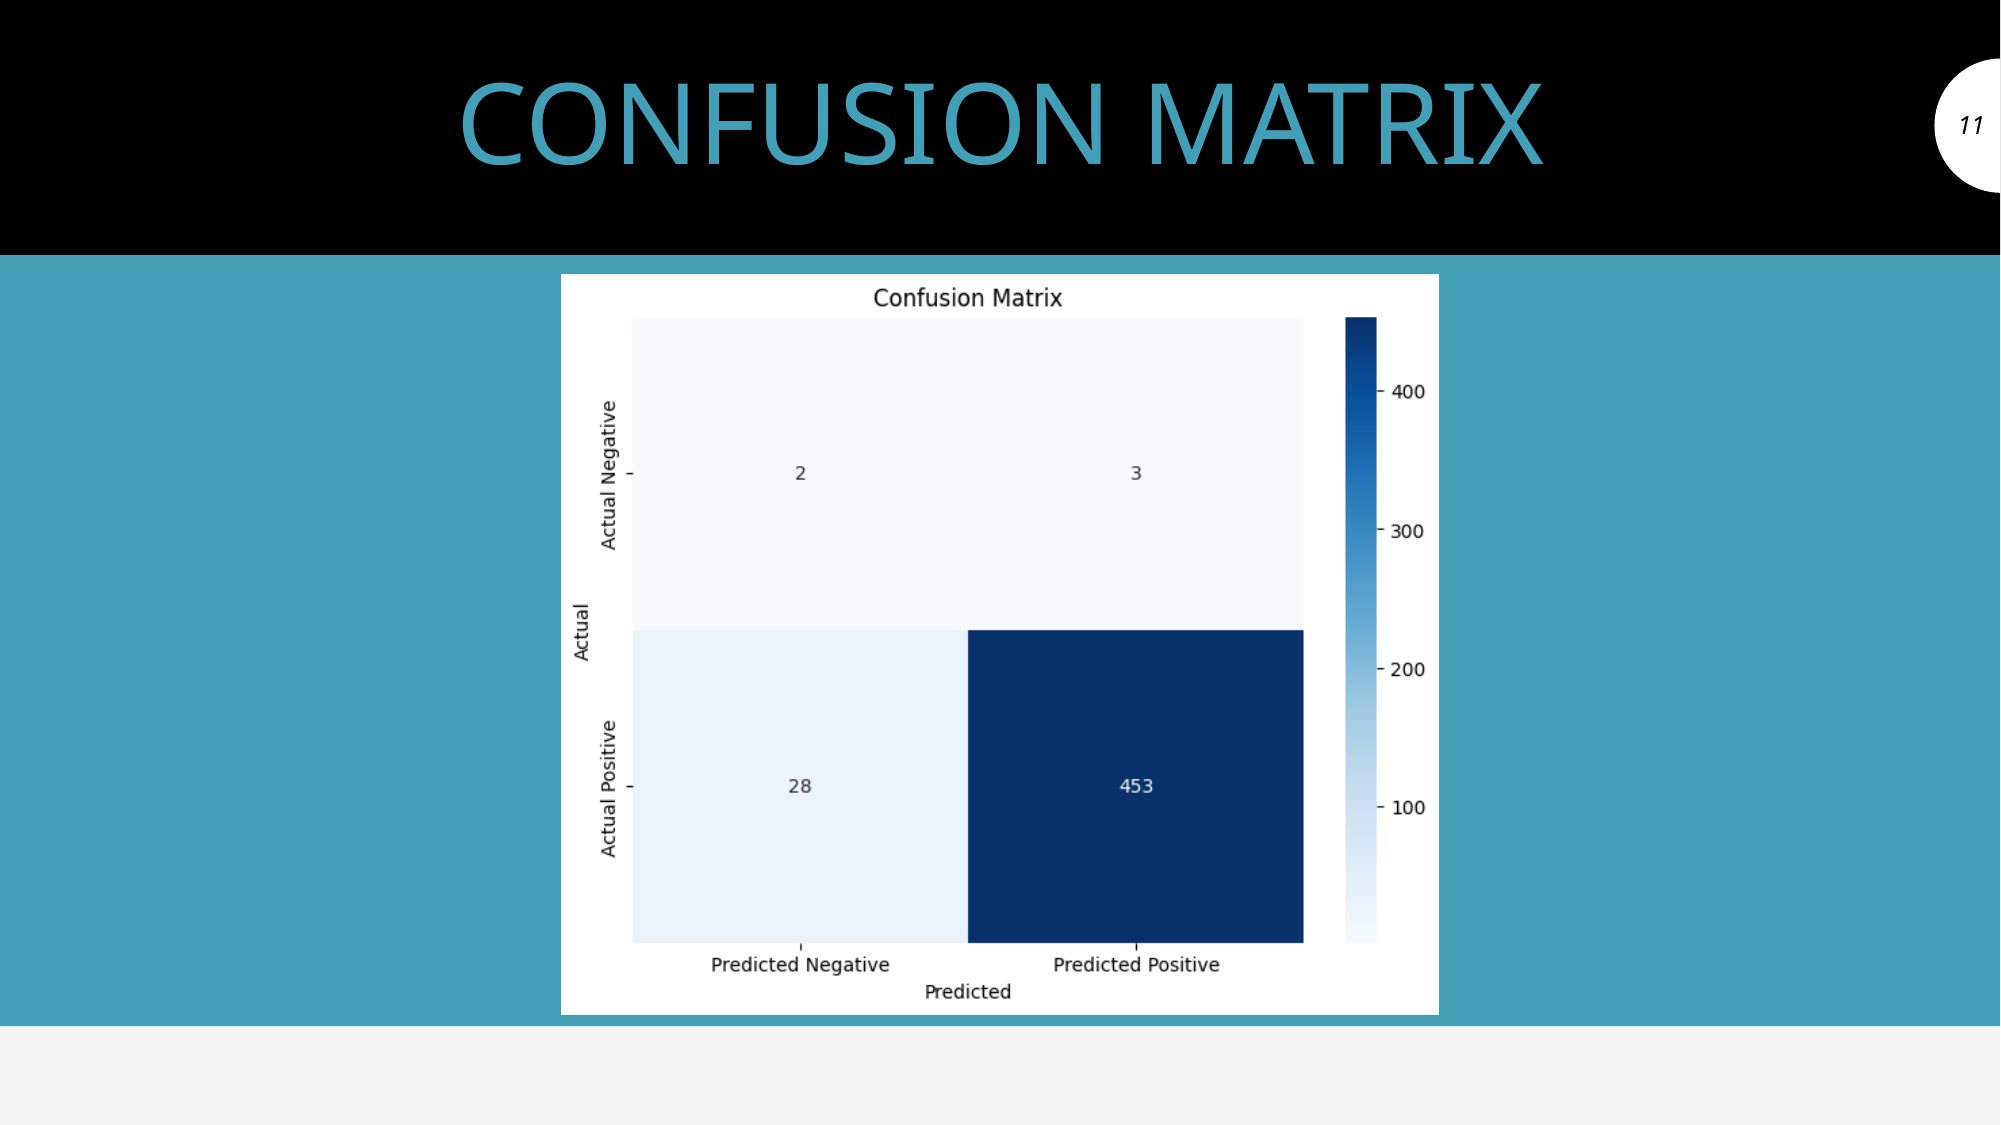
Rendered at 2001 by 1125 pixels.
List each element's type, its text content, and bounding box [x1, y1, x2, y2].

title CONFUSION MATRIX [125, 46, 1877, 211]
slide_number 11 [1933, 96, 2000, 157]
picture [561, 274, 1439, 1015]
